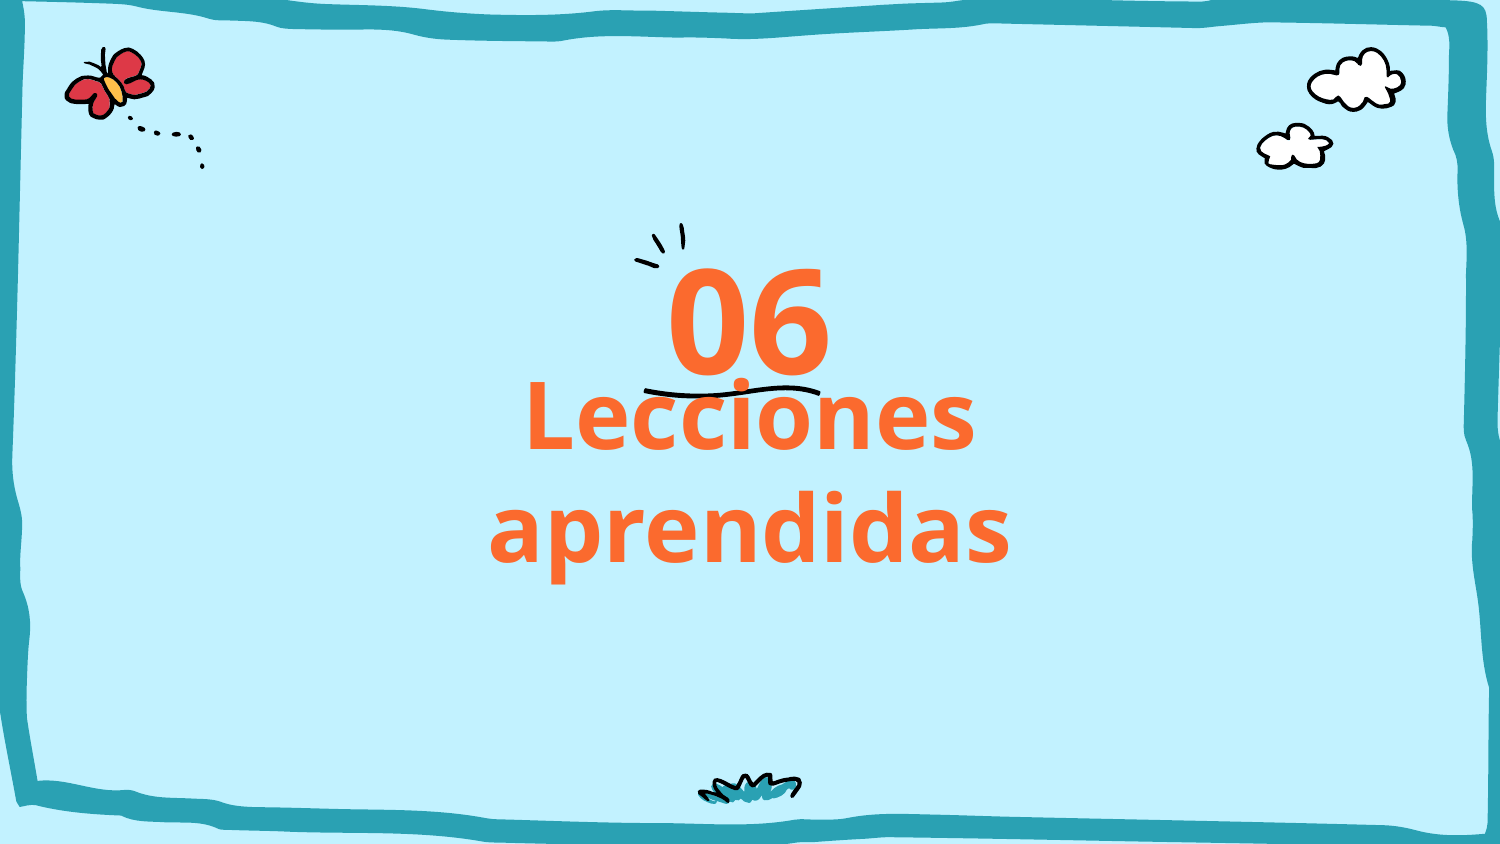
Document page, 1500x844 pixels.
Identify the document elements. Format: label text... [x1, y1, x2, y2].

title 06 [645, 253, 855, 380]
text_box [1306, 45, 1407, 113]
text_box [696, 772, 804, 805]
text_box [636, 219, 683, 272]
title Lecciones aprendidas [262, 399, 1238, 538]
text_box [64, 46, 206, 170]
text_box [644, 386, 820, 398]
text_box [1255, 122, 1335, 171]
